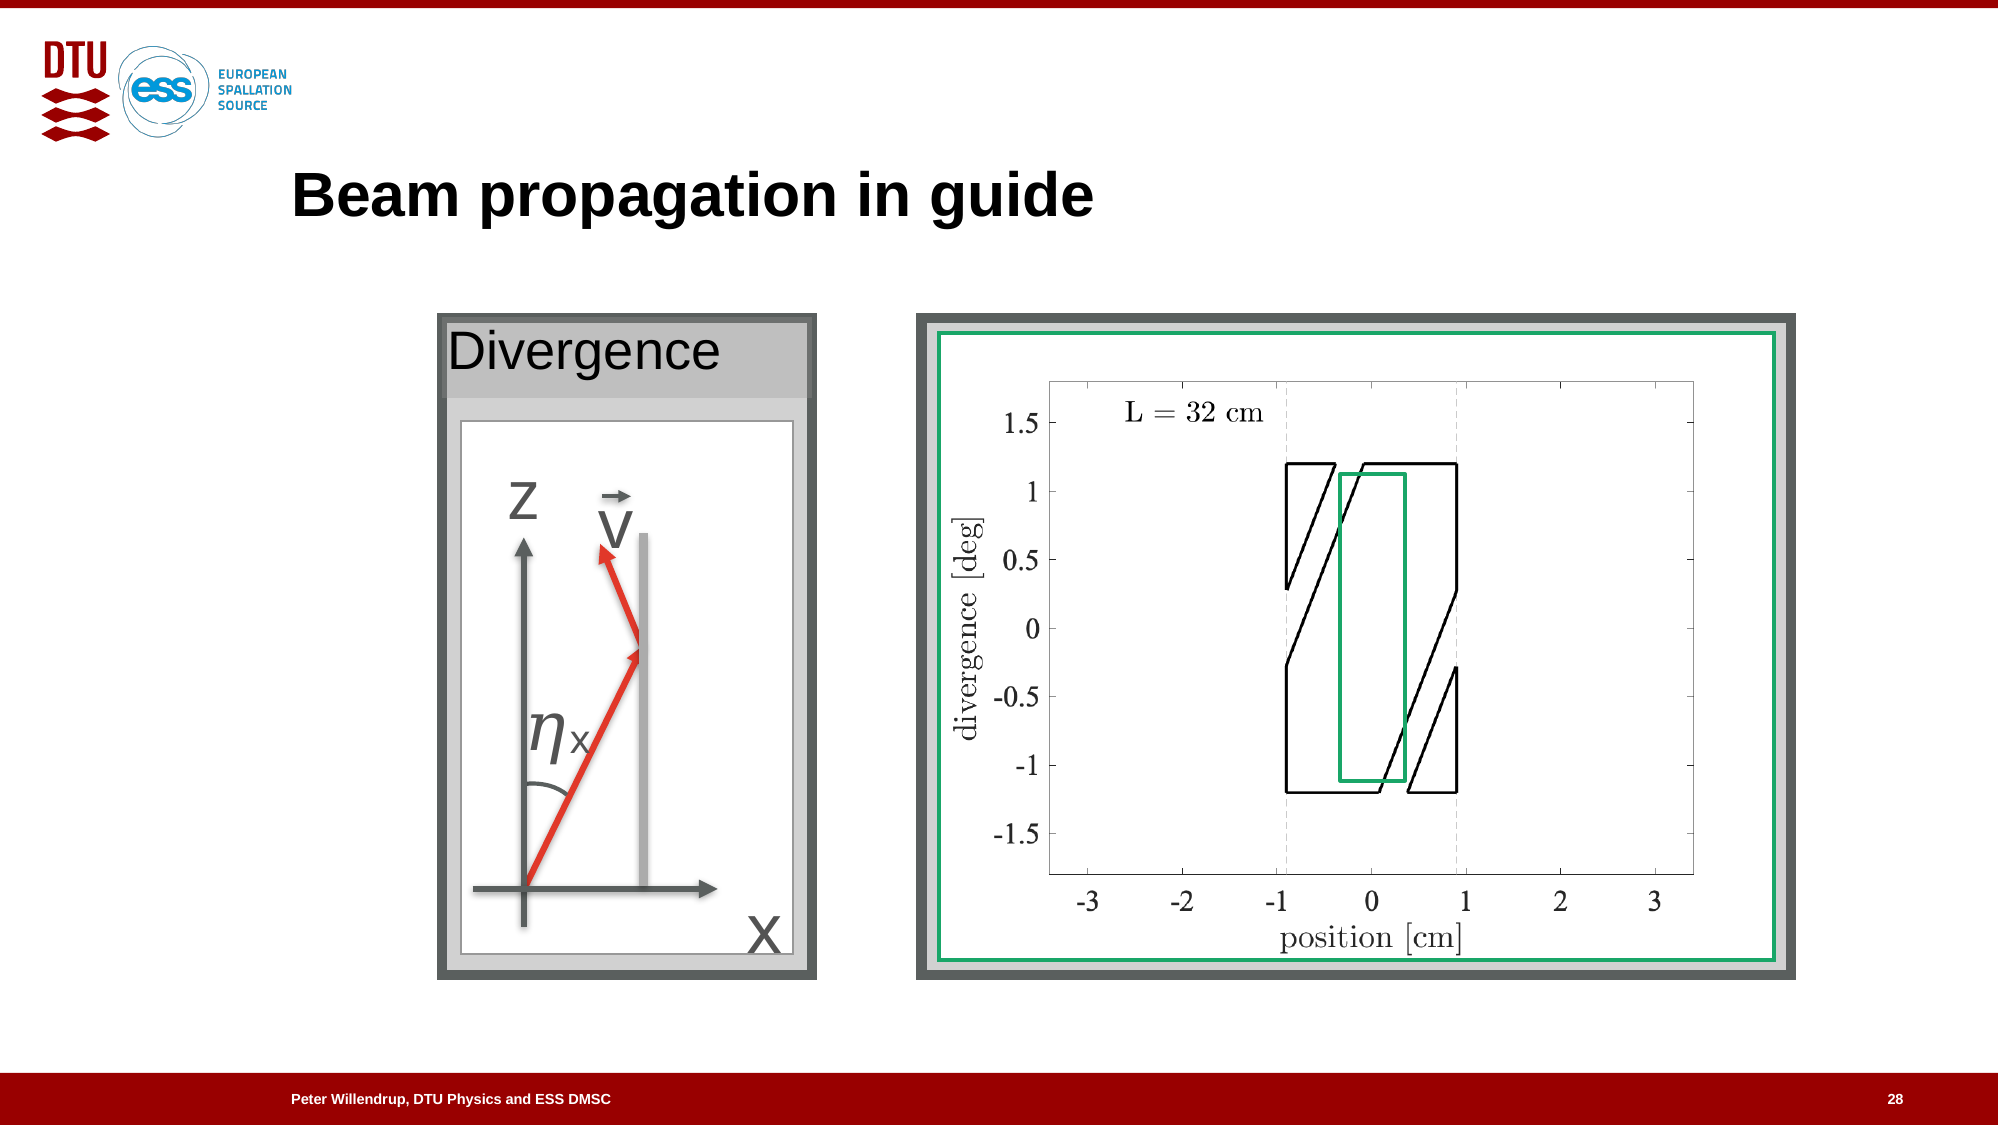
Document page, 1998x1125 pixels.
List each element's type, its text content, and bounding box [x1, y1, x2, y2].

picture [940, 334, 1773, 959]
slide_number 28 [1886, 1088, 1909, 1110]
text_box [645, 882, 718, 896]
text_box v [593, 473, 640, 568]
text_box [597, 650, 639, 741]
text_box [442, 398, 812, 976]
text_box [921, 317, 1792, 976]
picture [110, 41, 299, 142]
text_box [461, 421, 793, 955]
text_box z [501, 445, 546, 540]
text_box [517, 540, 530, 675]
text_box Divergence [441, 317, 813, 395]
title Beam propagation in guide [290, 69, 1820, 230]
text_box [529, 783, 568, 795]
text_box x [740, 879, 789, 974]
text_box 𝜂x [519, 675, 597, 770]
